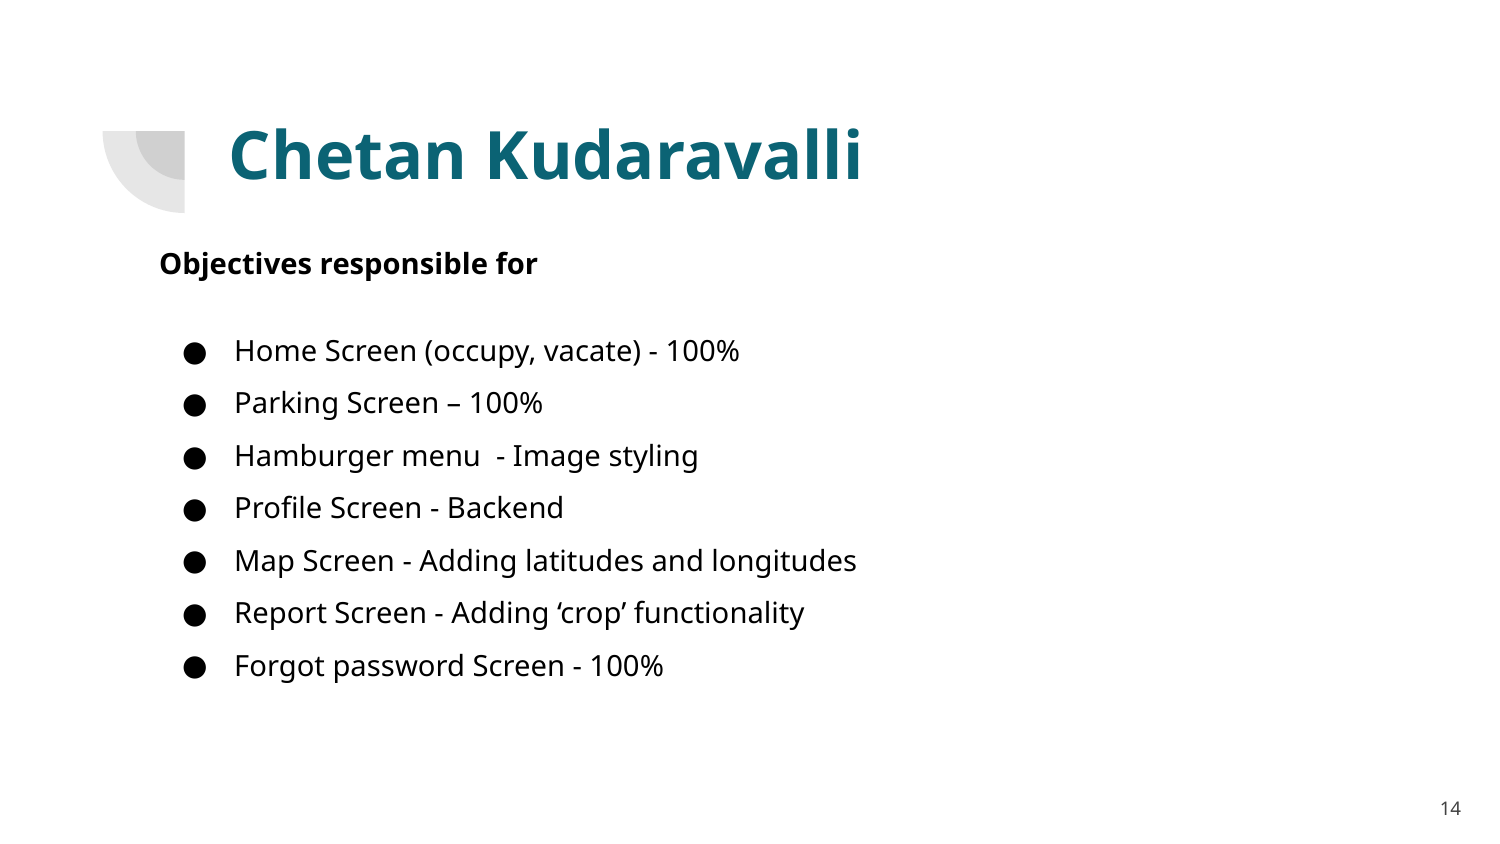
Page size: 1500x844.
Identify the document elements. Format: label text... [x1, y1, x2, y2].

text_box Objectives responsible for Home Screen (occupy, vacate) - 100% Parking Screen – 100% Hamburger menu - Image styling Profile Screen - Backend Map Screen - Adding latitudes and longitudes Report Screen - Adding ‘crop’ functionality Forgot password Screen - 100% [144, 229, 1356, 791]
slide_number 14 [1386, 777, 1477, 842]
title Chetan Kudaravalli [213, 98, 1069, 229]
